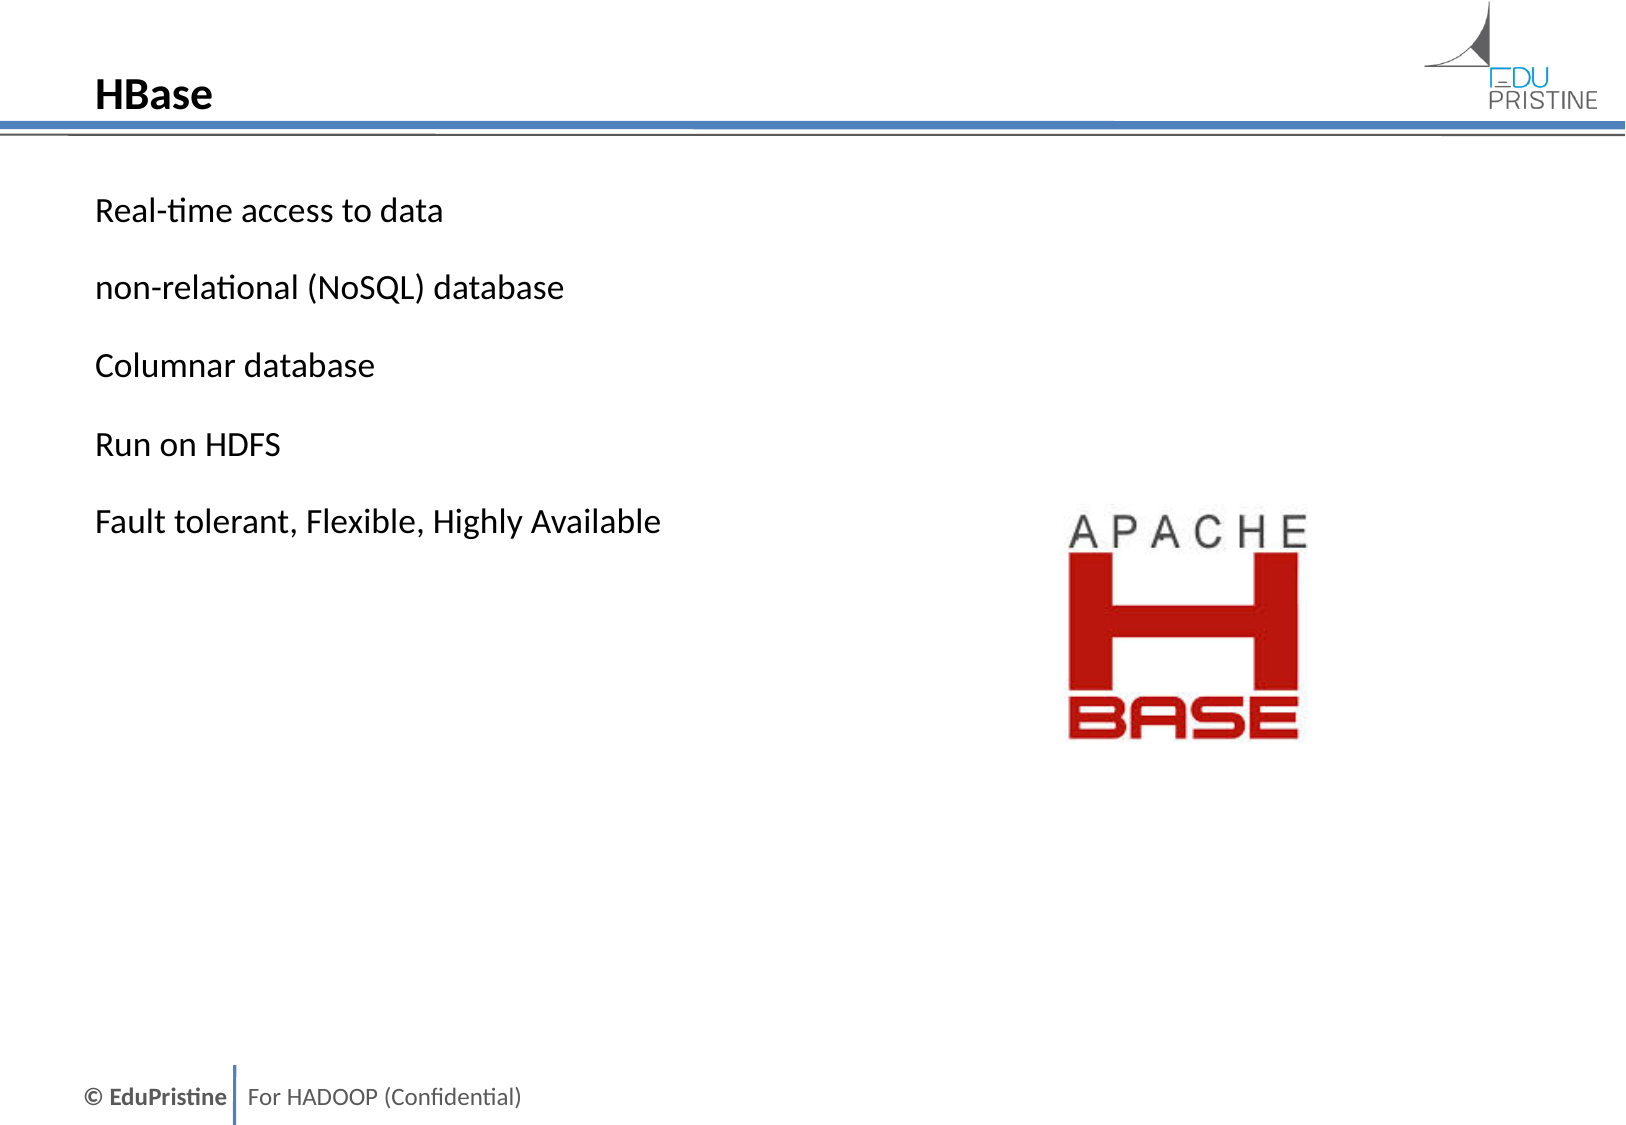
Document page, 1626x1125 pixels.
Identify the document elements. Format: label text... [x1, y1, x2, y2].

list Real-time access to data non-relational (NoSQL) database Columnar database Run on HDFS Fault tolerant, Flexible, Highly Available [87, 179, 799, 1007]
title HBase [87, 10, 1416, 126]
picture [1424, 1, 1597, 109]
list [968, 479, 1401, 788]
